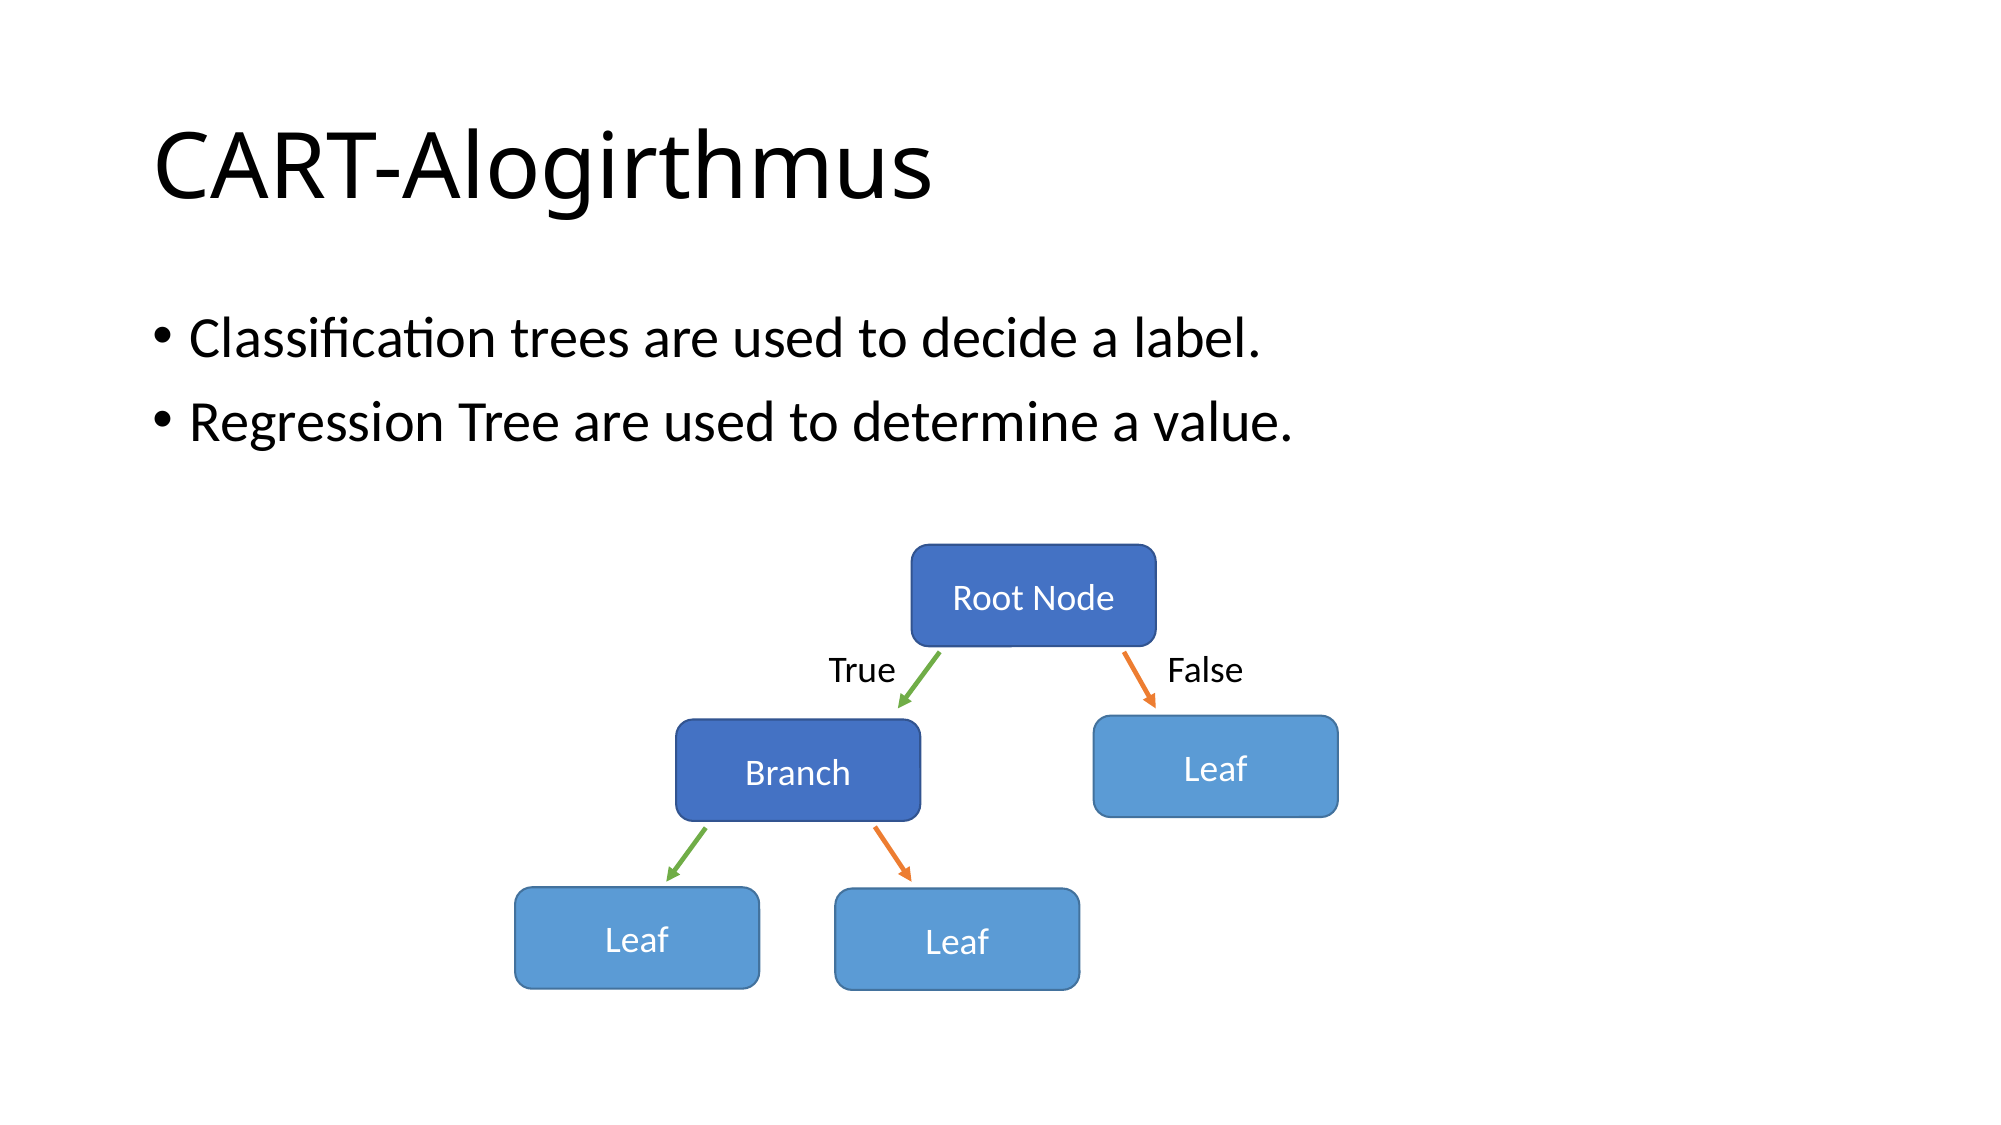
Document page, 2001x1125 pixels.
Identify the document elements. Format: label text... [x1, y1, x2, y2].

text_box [666, 827, 706, 882]
text_box Root Node [910, 543, 1157, 648]
text_box True [813, 638, 911, 698]
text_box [1123, 651, 1156, 709]
text_box Leaf [1092, 714, 1339, 819]
text_box Branch [675, 718, 922, 822]
text_box Leaf [834, 887, 1081, 991]
title CART-Alogirthmus [137, 59, 1863, 278]
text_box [874, 826, 912, 882]
text_box Leaf [514, 886, 761, 990]
list Classification trees are used to decide a label. Regression Tree are used to determine a value. [137, 299, 1863, 1014]
text_box False [1152, 638, 1259, 698]
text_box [897, 651, 940, 709]
